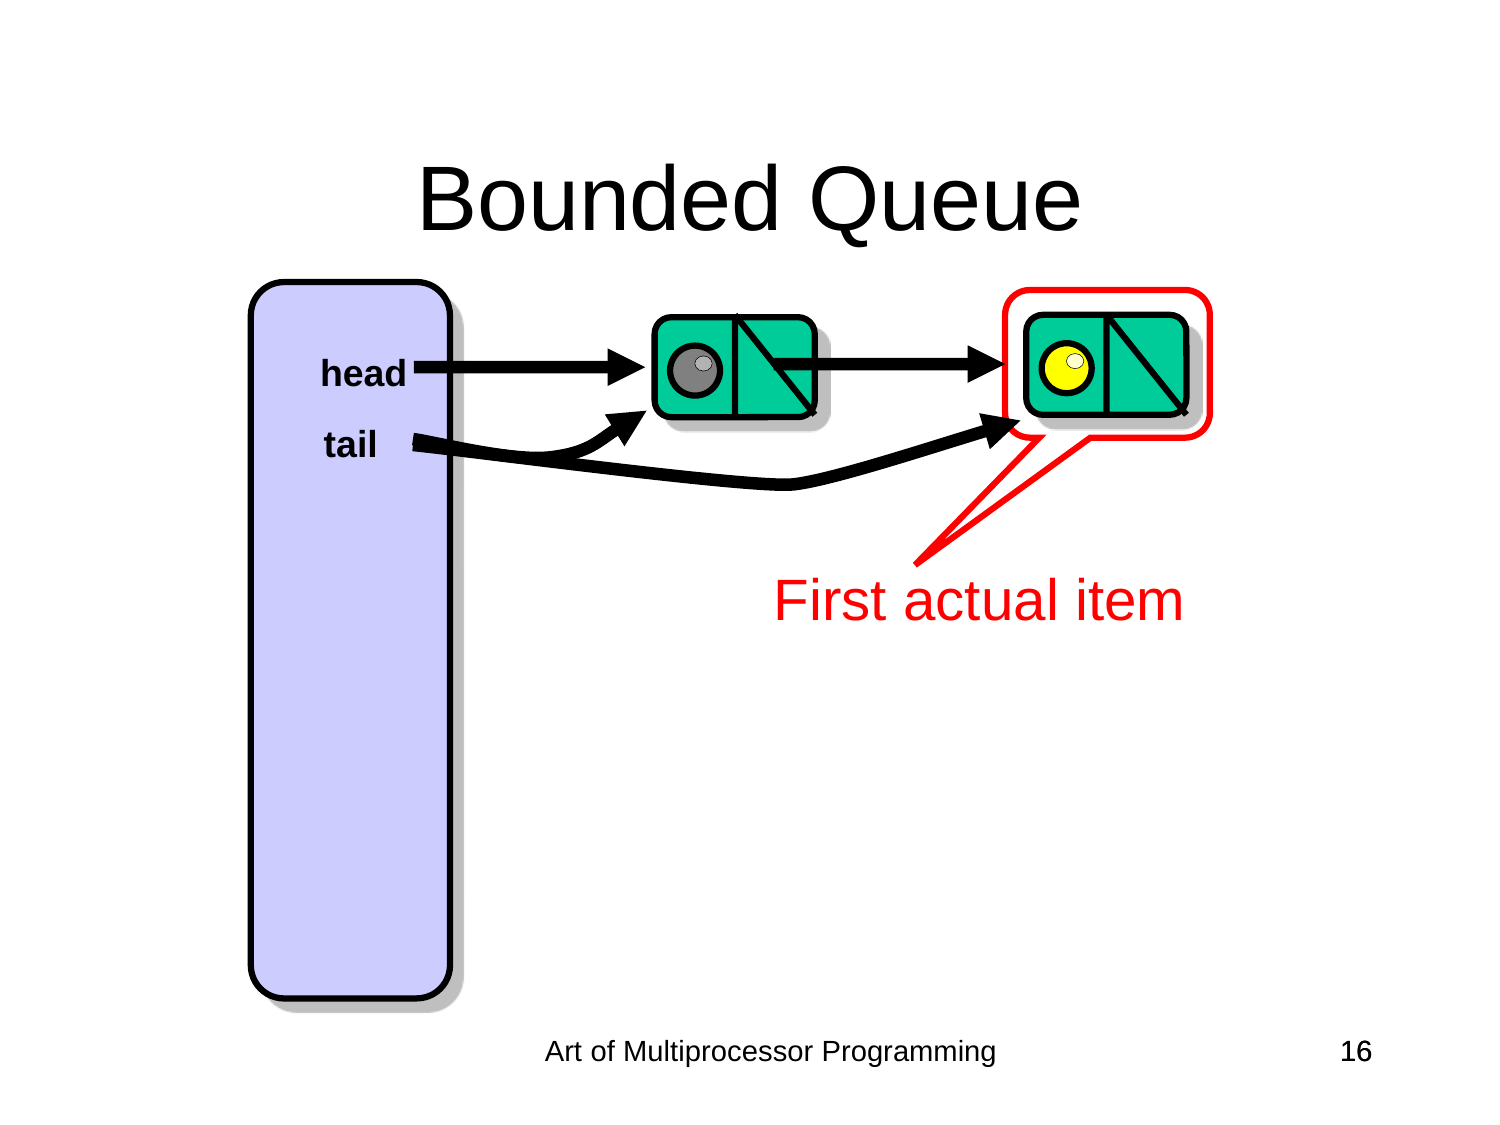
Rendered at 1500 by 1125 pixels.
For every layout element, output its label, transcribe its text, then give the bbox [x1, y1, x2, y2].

text_box [412, 410, 647, 444]
slide_number 172 [1040, 328, 1203, 428]
text_box [423, 361, 646, 374]
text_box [654, 316, 815, 418]
text_box First actual item [758, 554, 1201, 639]
footer Art of Multiprocessor Programming [512, 1024, 1030, 1101]
text_box head [305, 341, 423, 401]
text_box tail [308, 412, 393, 473]
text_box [1025, 314, 1187, 416]
text_box [250, 288, 451, 999]
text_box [669, 345, 721, 396]
text_box [412, 417, 1021, 485]
title Bounded Queue [112, 99, 1388, 288]
text_box [925, 289, 1210, 554]
text_box 16 [1074, 1024, 1388, 1100]
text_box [1041, 342, 1092, 394]
text_box [820, 357, 1006, 371]
